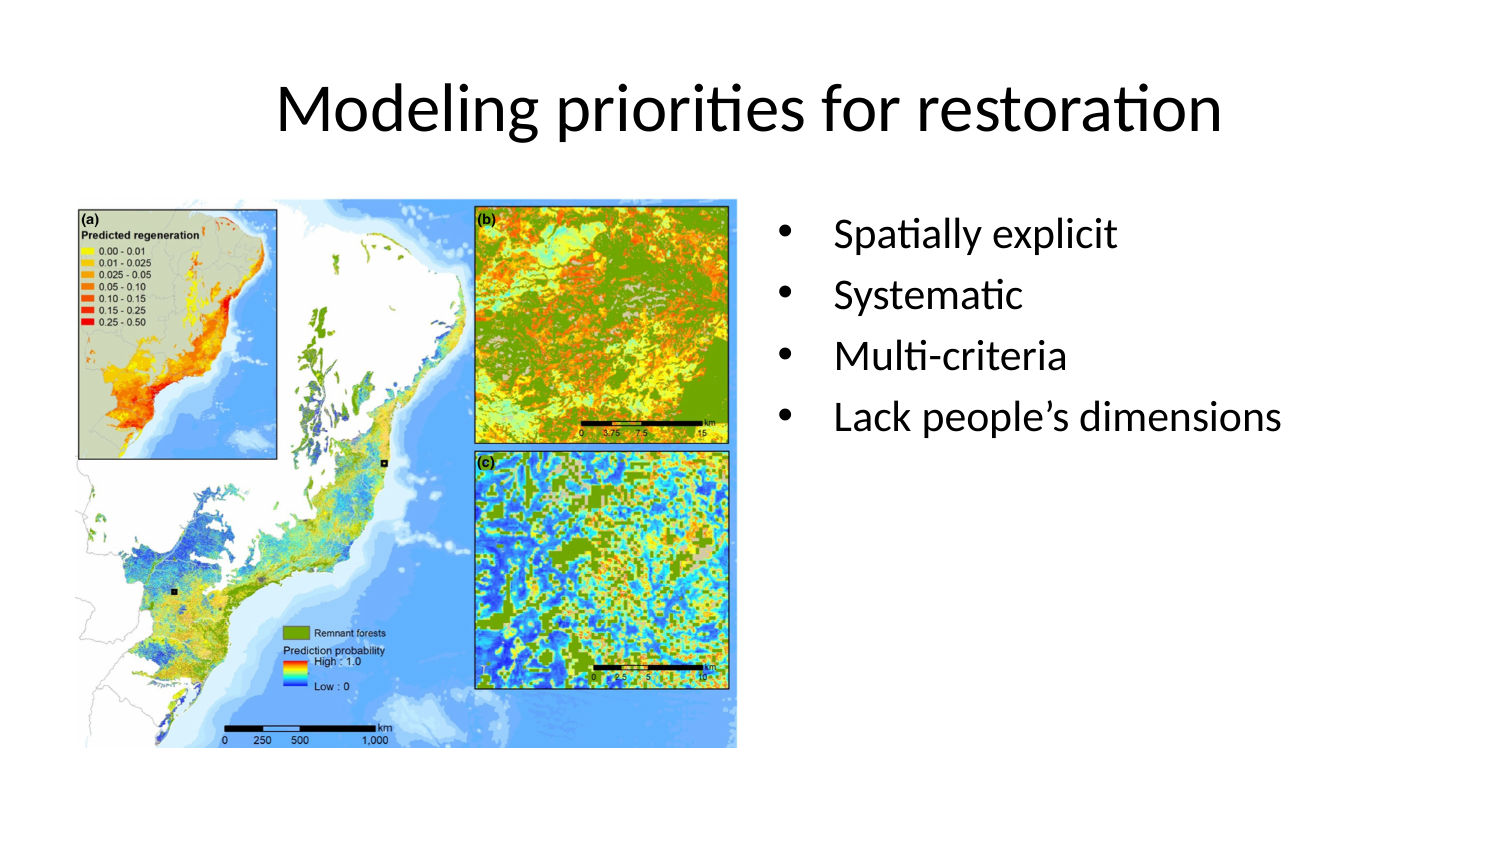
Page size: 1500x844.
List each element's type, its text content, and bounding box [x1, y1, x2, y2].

picture [74, 197, 738, 749]
list Spatially explicit Systematic Multi-criteria Lack people’s dimensions [762, 196, 1425, 754]
title Modeling priorities for restoration [75, 33, 1425, 175]
